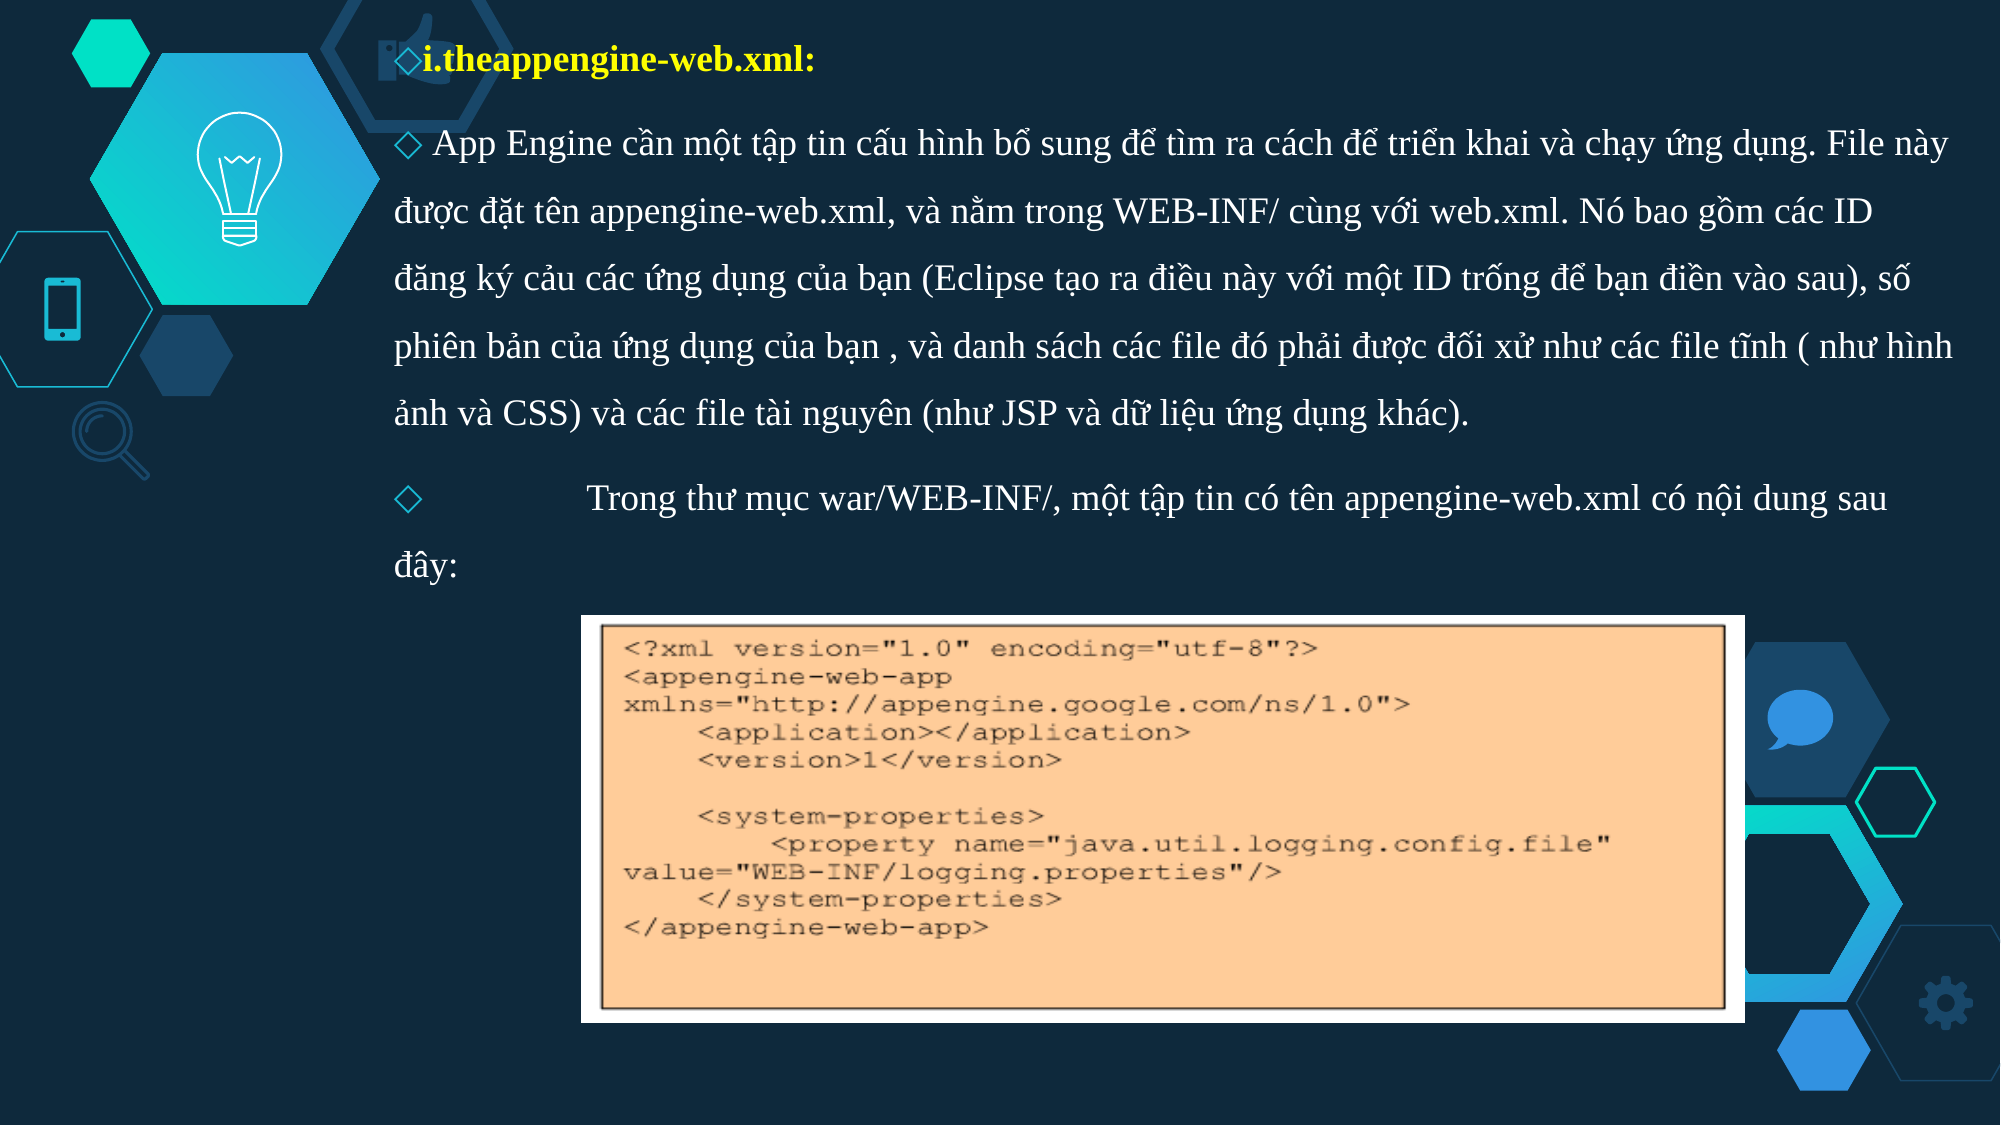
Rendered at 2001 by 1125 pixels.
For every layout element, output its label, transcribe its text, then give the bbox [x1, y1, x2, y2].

list i.theappengine-web.xml: App Engine cần một tập tin cấu hình bổ sung để tìm ra cách để triển khai và chạy ứng dụng. File này được đặt tên appengine-web.xml, và nằm trong WEB-INF/ cùng với web.xml. Nó bao gồm các ID đăng ký cảu các ứng dụng của bạn (Eclipse tạo ra điều này với một ID trống để bạn điền vào sau), số phiên bản của ứng dụng của bạn , và danh sách các file đó phải được đối xử như các file tĩnh ( như hình ảnh và CSS) và các file tài nguyên (như JSP và dữ liệu ứng dụng khác). Trong thư mục war/WEB-INF/, một tập tin có tên appengine-web.xml có nội dung sau đây: [378, 16, 1971, 1082]
picture [581, 615, 1745, 1023]
